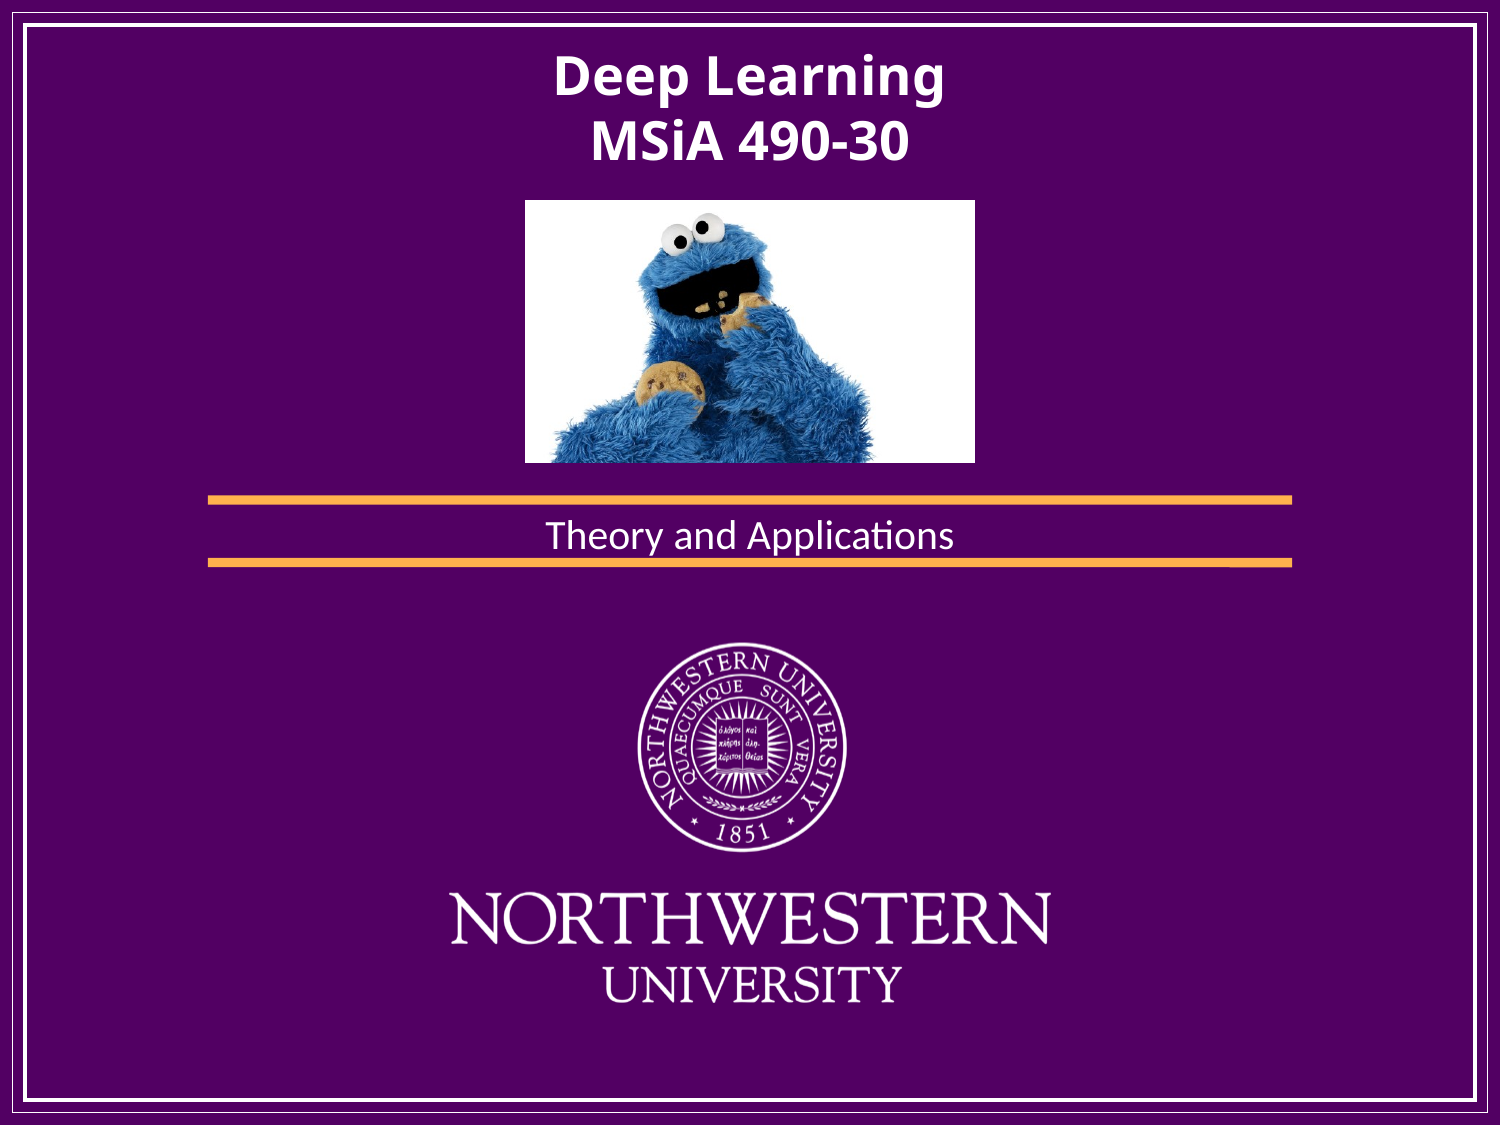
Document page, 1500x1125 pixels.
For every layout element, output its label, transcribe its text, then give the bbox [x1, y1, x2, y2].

picture [0, 0, 1500, 1125]
subtitle Theory and Applications [225, 500, 1275, 788]
text_box Deep Learning MSiA 490-30 [112, 12, 1388, 200]
